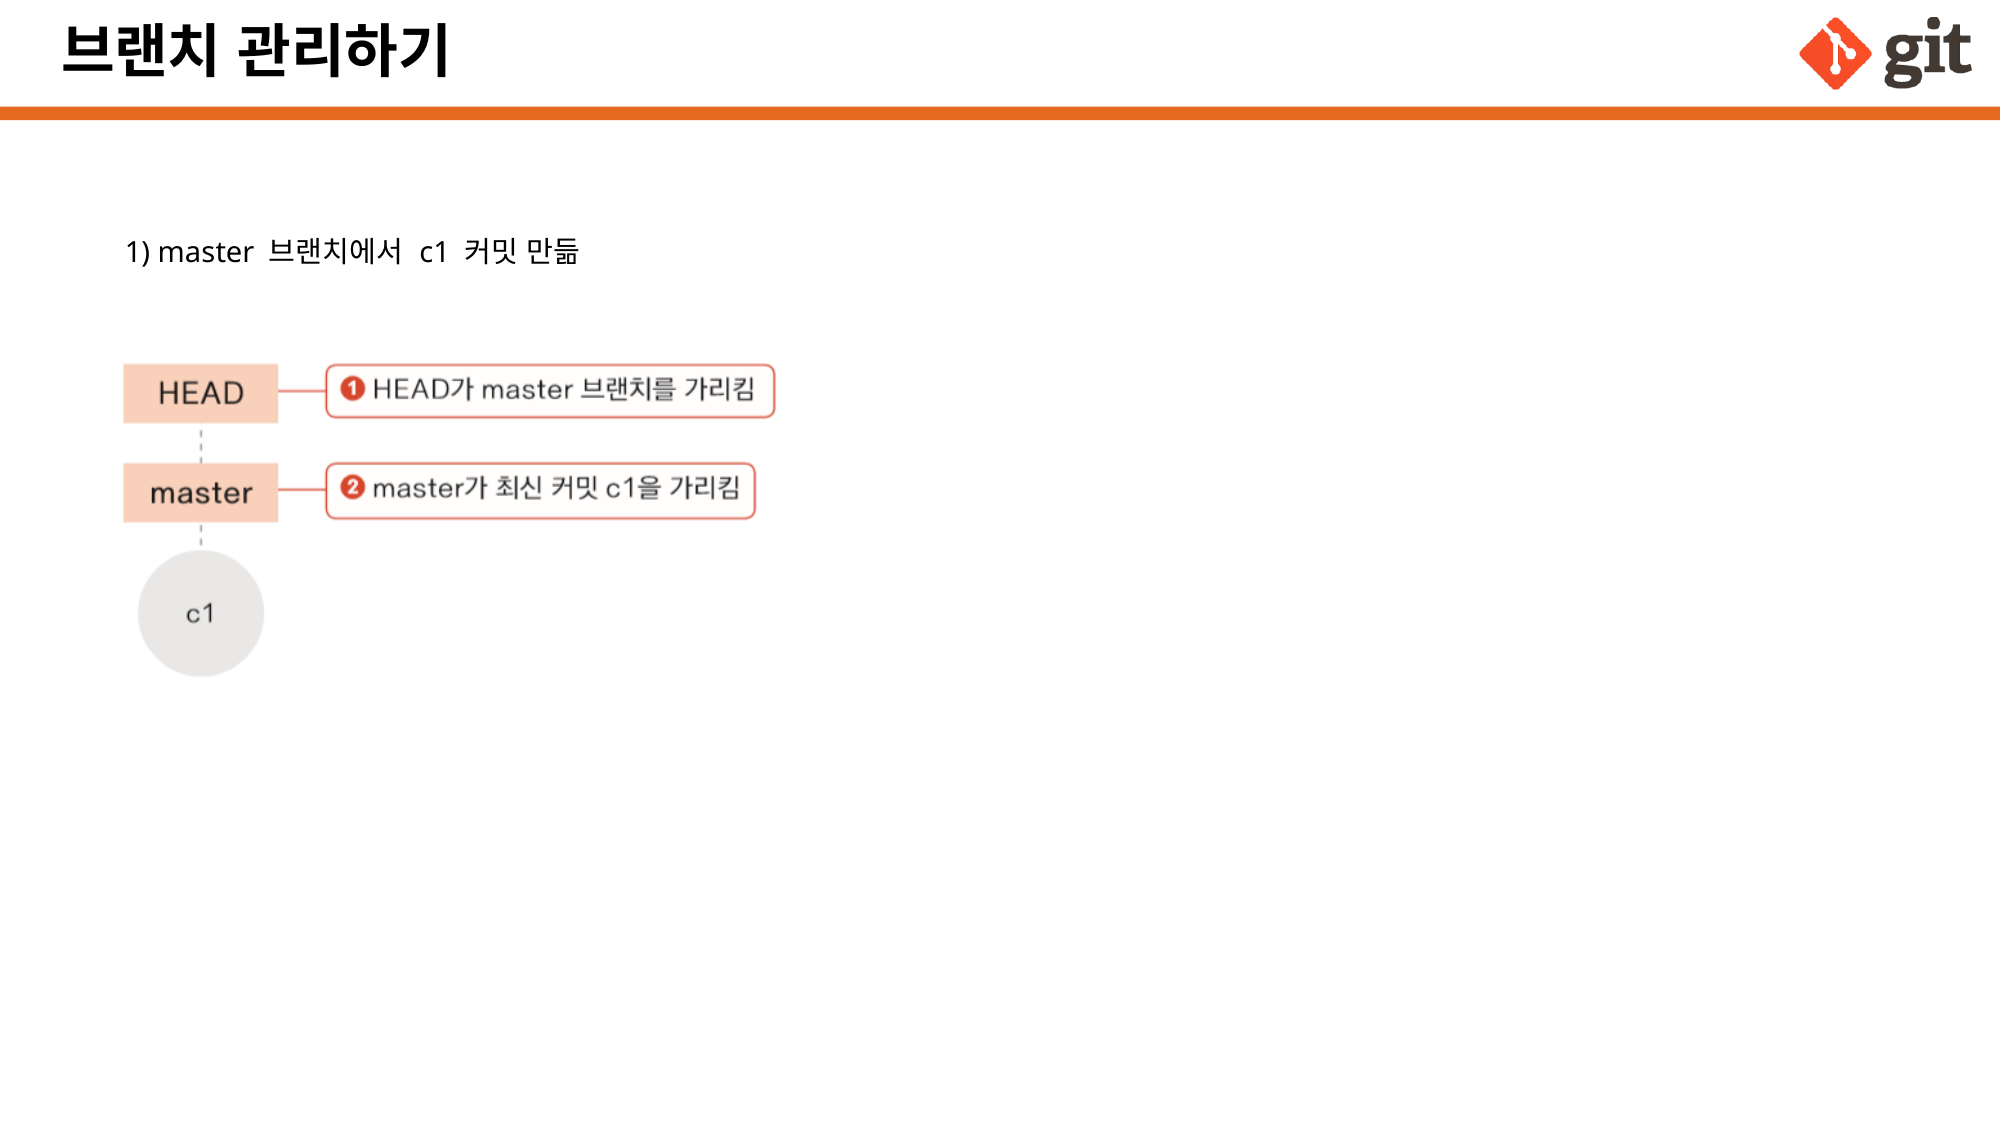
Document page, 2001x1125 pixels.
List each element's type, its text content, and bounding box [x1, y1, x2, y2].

text_box 1) master 브랜치에서 c1 커밋 만듦 [110, 208, 686, 276]
picture [94, 336, 822, 679]
picture [1799, 17, 1972, 90]
title 브랜치 관리하기 [46, 8, 1772, 99]
